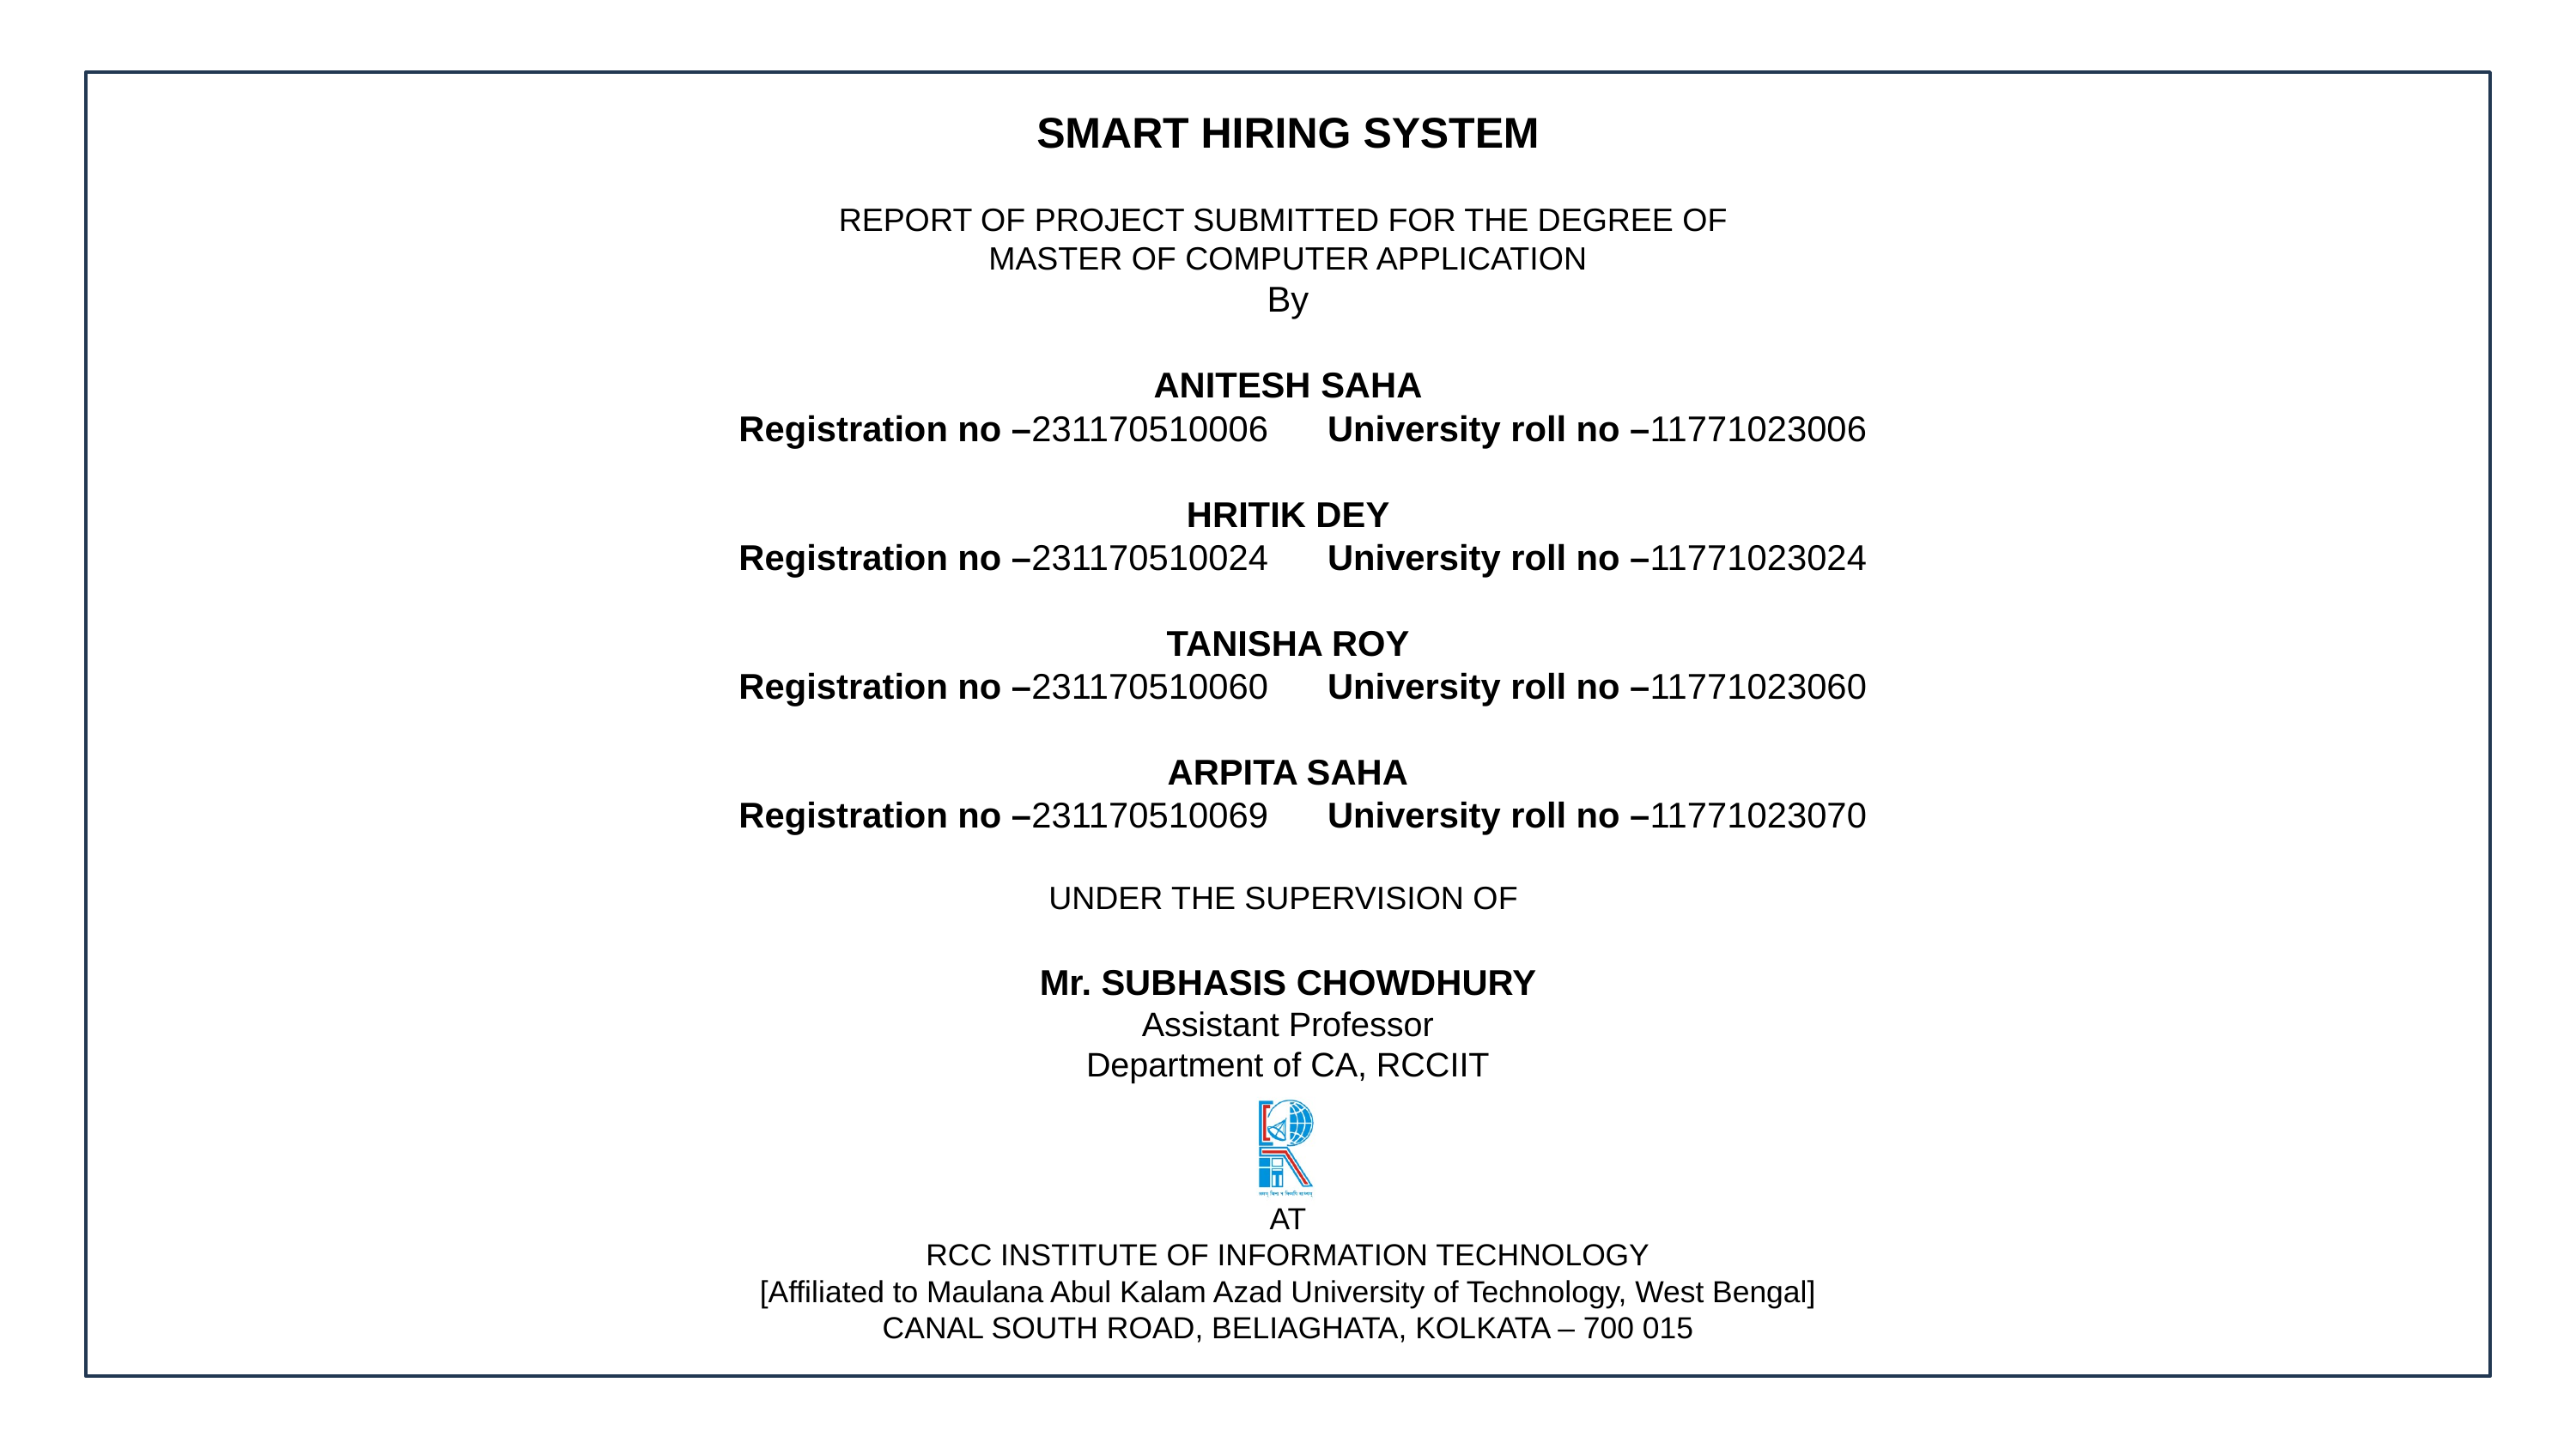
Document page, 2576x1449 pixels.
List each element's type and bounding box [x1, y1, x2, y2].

text_box [84, 70, 2492, 1378]
picture [1226, 1087, 1350, 1210]
